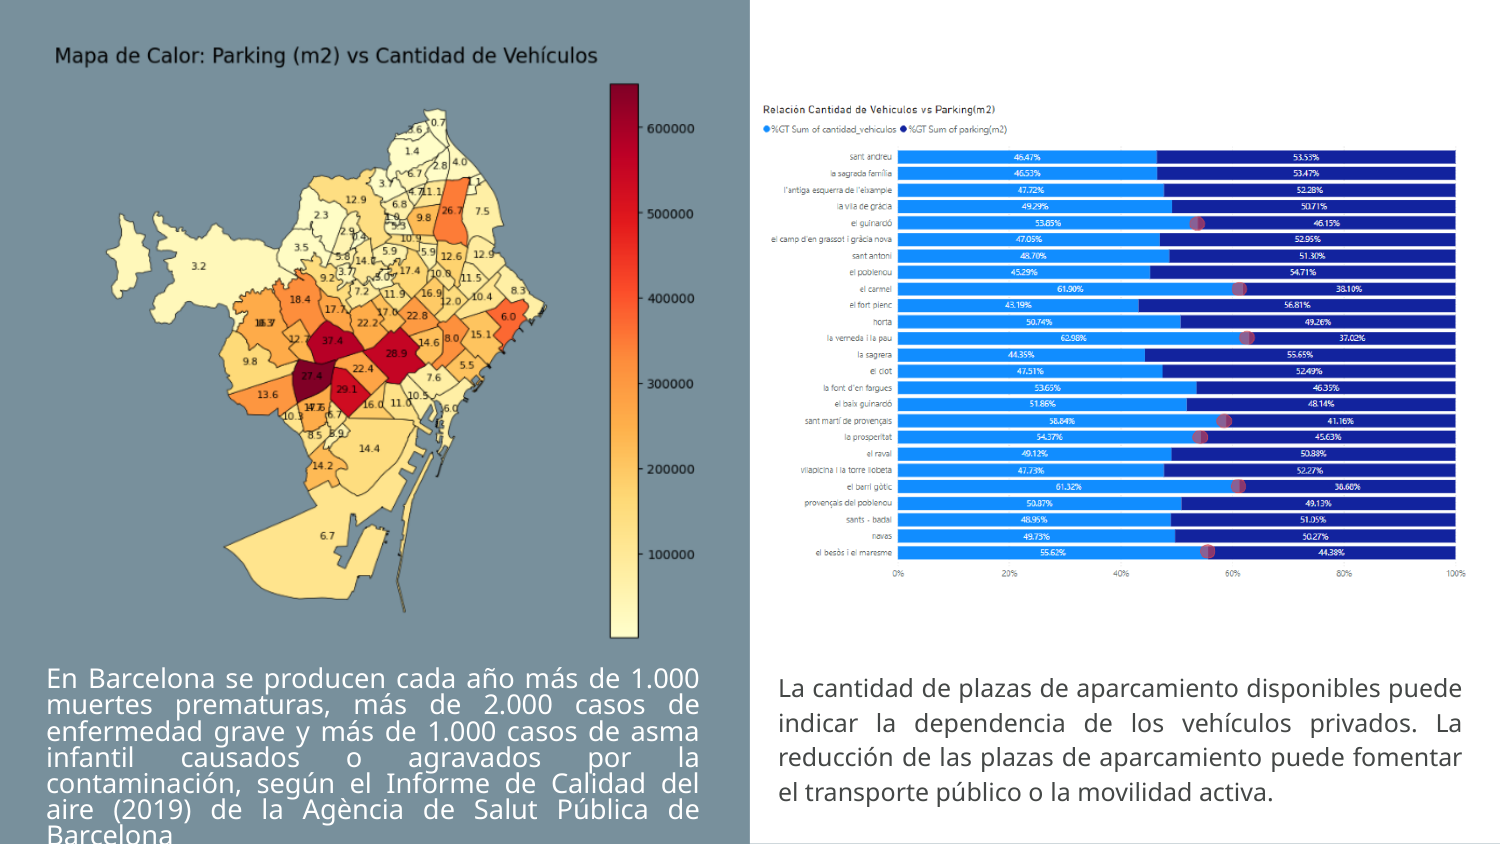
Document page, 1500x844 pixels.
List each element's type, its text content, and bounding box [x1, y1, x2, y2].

picture [758, 99, 1476, 597]
list La cantidad de plazas de aparcamiento disponibles puede indicar la dependencia de los vehículos privados. La reducción de las plazas de aparcamiento puede fomentar el transporte público o la movilidad activa. [763, 665, 1479, 809]
picture [786, 705, 971, 758]
subtitle En Barcelona se producen cada año más de 1.000 muertes prematuras, más de 2.000 casos de enfermedad grave y más de 1.000 casos de asma infantil causados o agravados por la contaminación, según el Informe de Calidad del aire (2019) de la Agència de Salut Pública de Barcelona [31, 652, 716, 797]
picture [52, 40, 709, 642]
